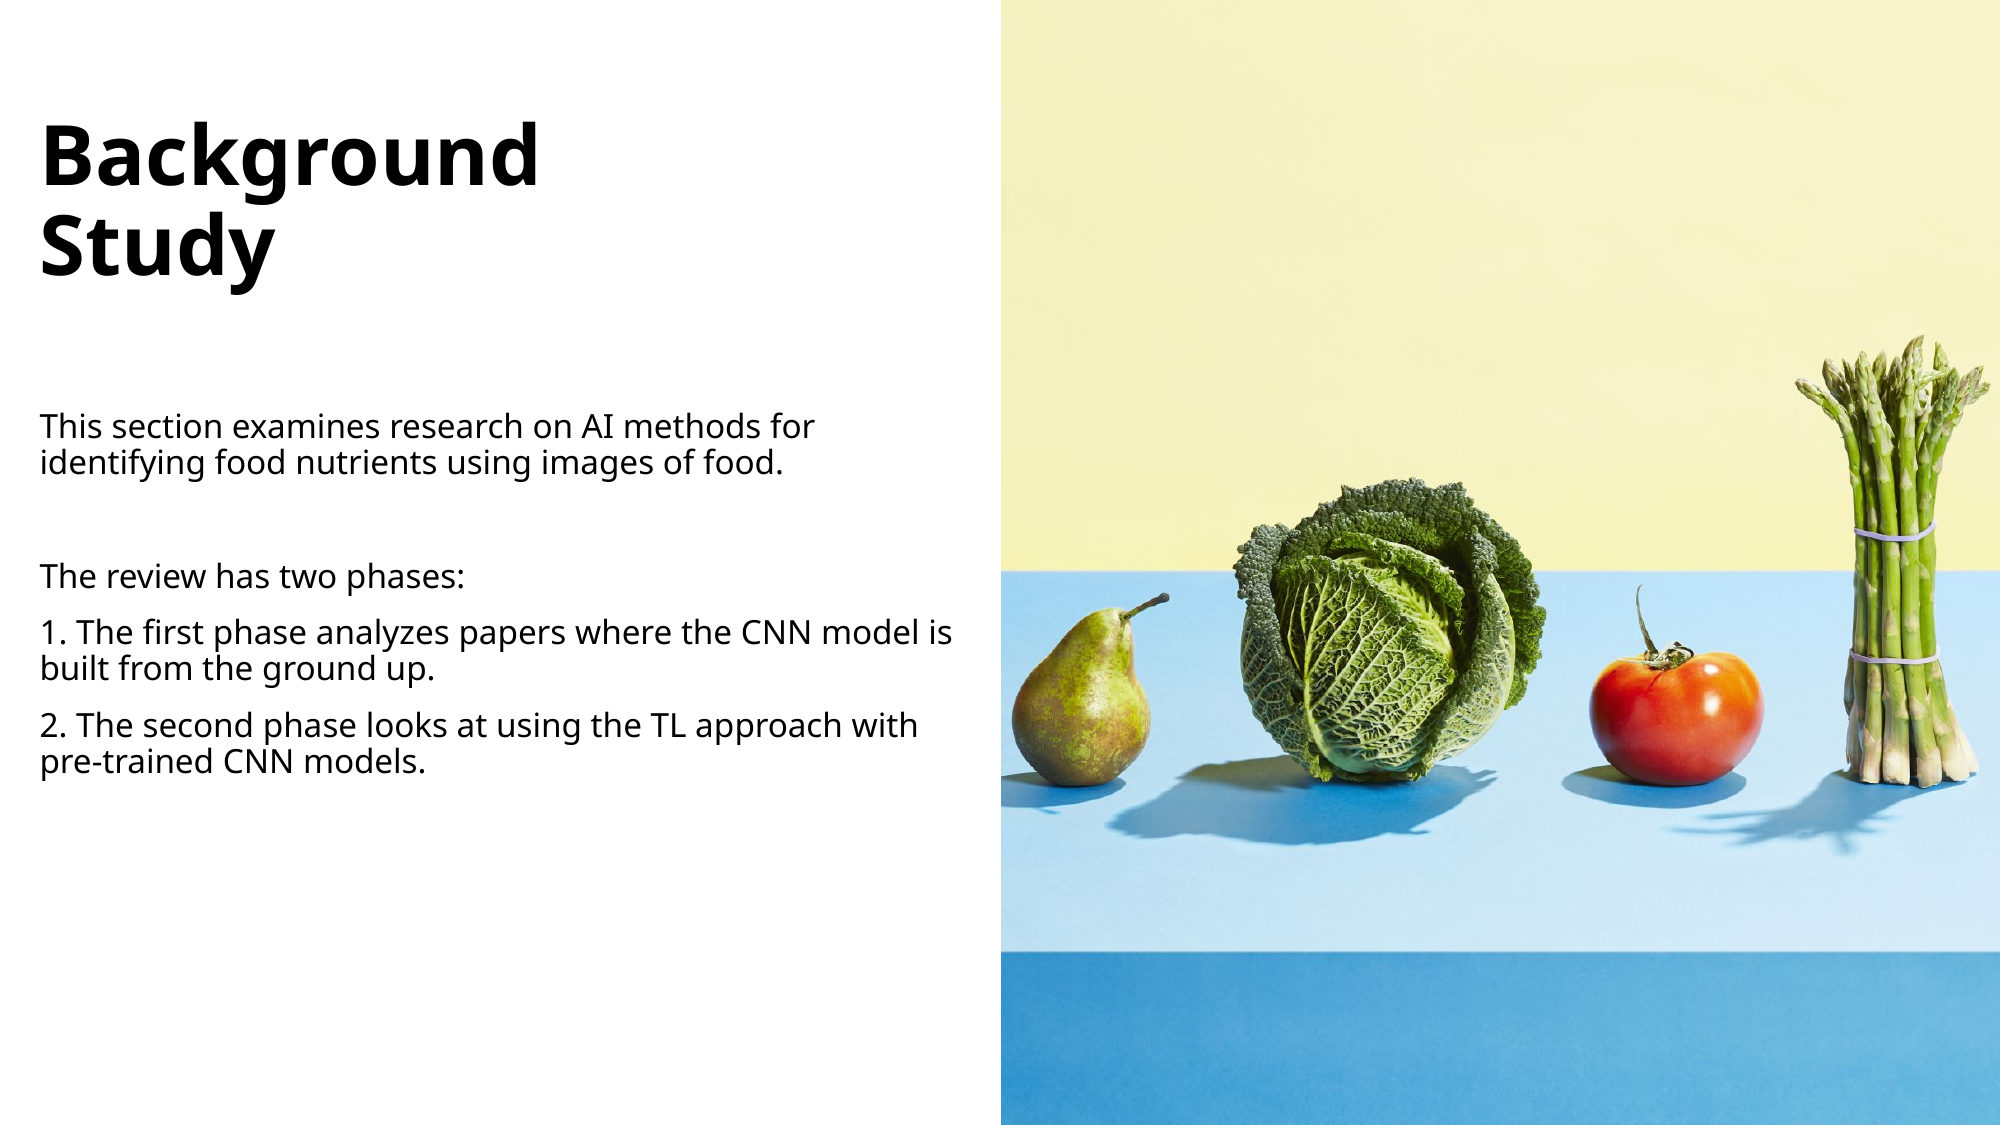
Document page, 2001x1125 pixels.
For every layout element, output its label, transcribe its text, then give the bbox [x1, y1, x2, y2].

title Background Study [24, 70, 809, 269]
list This section examines research on AI methods for identifying food nutrients using images of food. The review has two phases: 1. The first phase analyzes papers where the CNN model is built from the ground up. 2. The second phase looks at using the TL approach with pre-trained CNN models. [24, 269, 999, 922]
picture [1000, 0, 2000, 1125]
